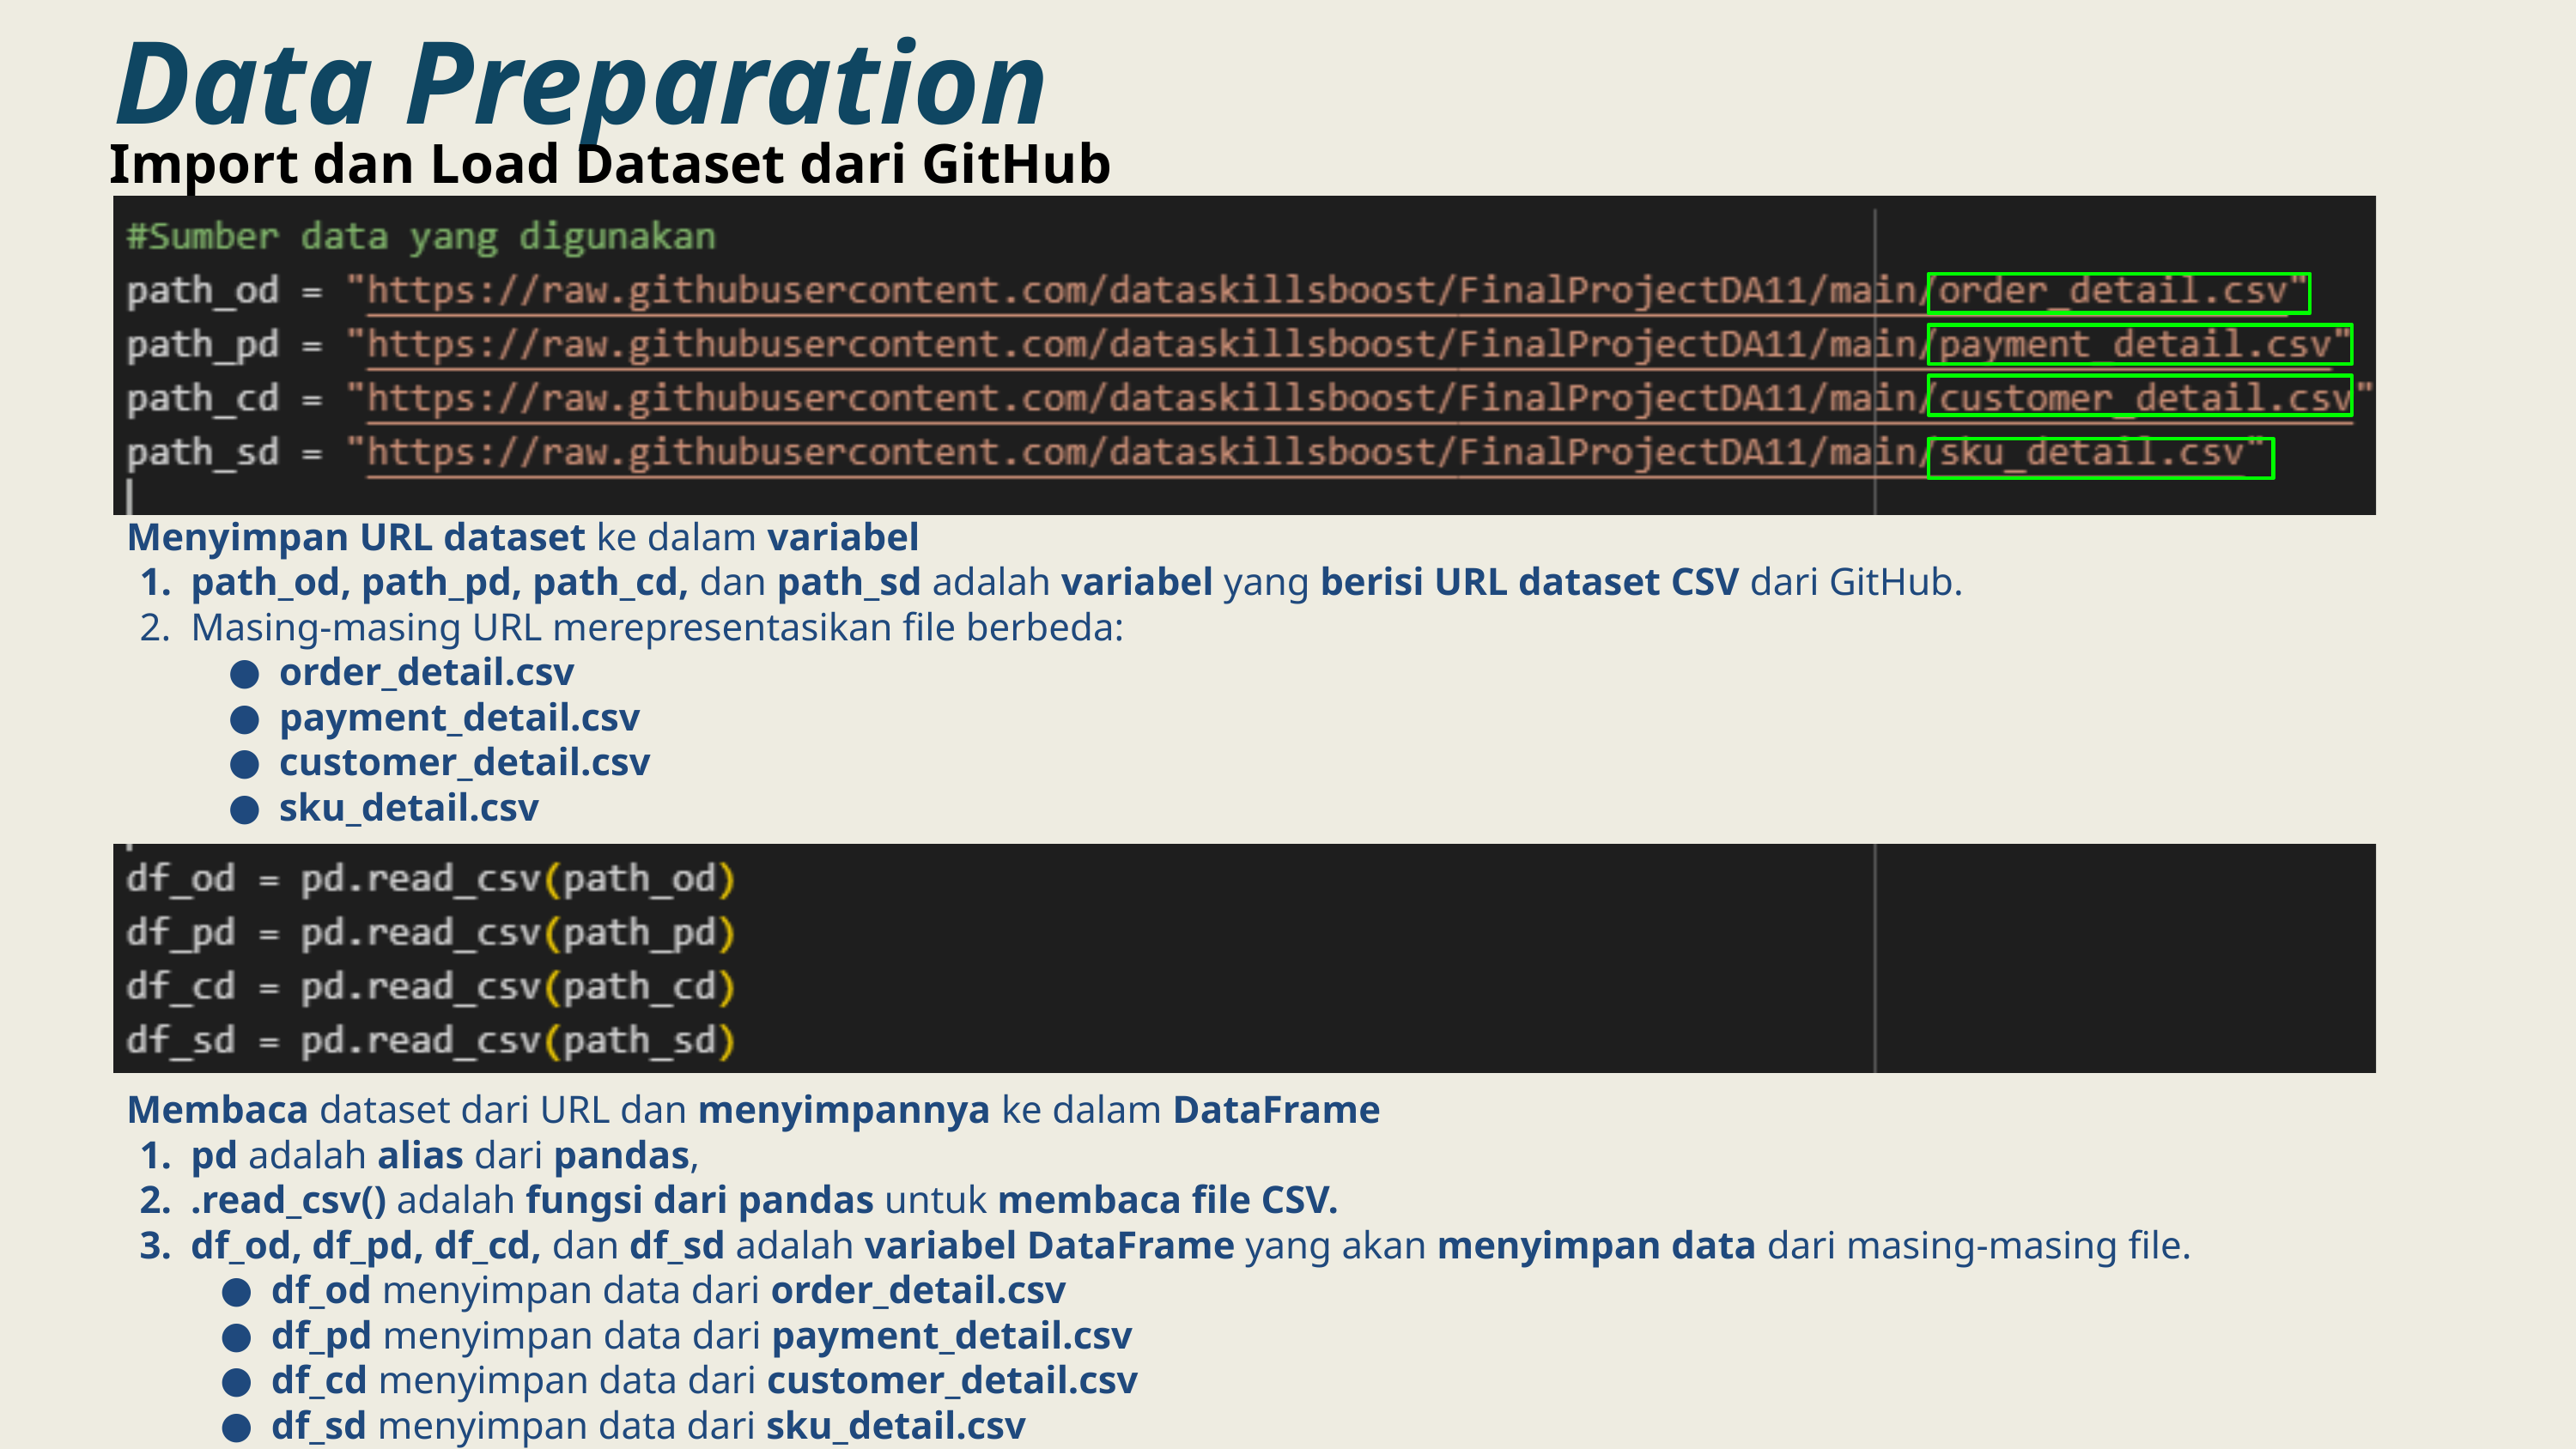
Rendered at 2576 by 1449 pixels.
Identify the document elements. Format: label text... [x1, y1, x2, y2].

picture [112, 844, 2377, 1074]
picture [112, 196, 2377, 515]
text_box Data Preparation [113, 0, 1437, 129]
text_box Membaca dataset dari URL dan menyimpannya ke dalam DataFrame pd adalah alias dari pandas, .read_csv() adalah fungsi dari pandas untuk membaca file CSV. df_od, df_pd, df_cd, dan df_sd adalah variabel DataFrame yang akan menyimpan data dari masing-masing file. df_od menyimpan data dari order_detail.csv df_pd menyimpan data dari payment_detail.csv df_cd menyimpan data dari customer_detail.csv df_sd menyimpan data dari sku_detail.csv [113, 1082, 2376, 1449]
list Import dan Load Dataset dari GitHub [96, 129, 1489, 201]
text_box Menyimpan URL dataset ke dalam variabel path_od, path_pd, path_cd, dan path_sd adalah variabel yang berisi URL dataset CSV dari GitHub. Masing-masing URL merepresentasikan file berbeda: order_detail.csv payment_detail.csv customer_detail.csv sku_detail.csv [113, 523, 2376, 841]
